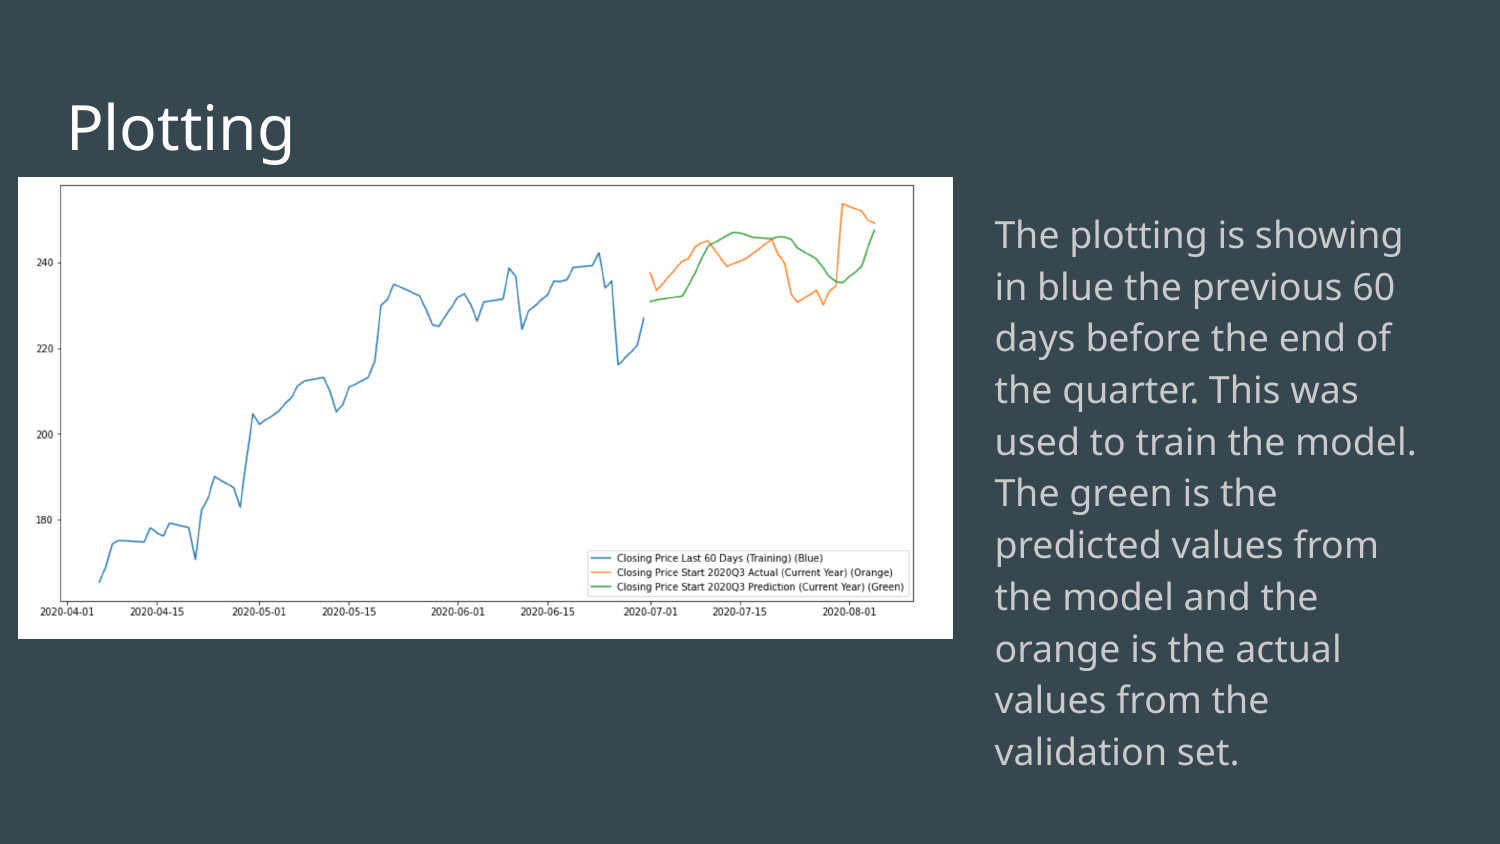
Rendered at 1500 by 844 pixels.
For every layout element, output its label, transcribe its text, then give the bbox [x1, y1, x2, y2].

list The plotting is showing in blue the previous 60 days before the end of the quarter. This was used to train the model. The green is the predicted values from the model and the orange is the actual values from the validation set. [979, 189, 1449, 750]
picture [17, 177, 953, 639]
title Plotting [51, 72, 1449, 167]
